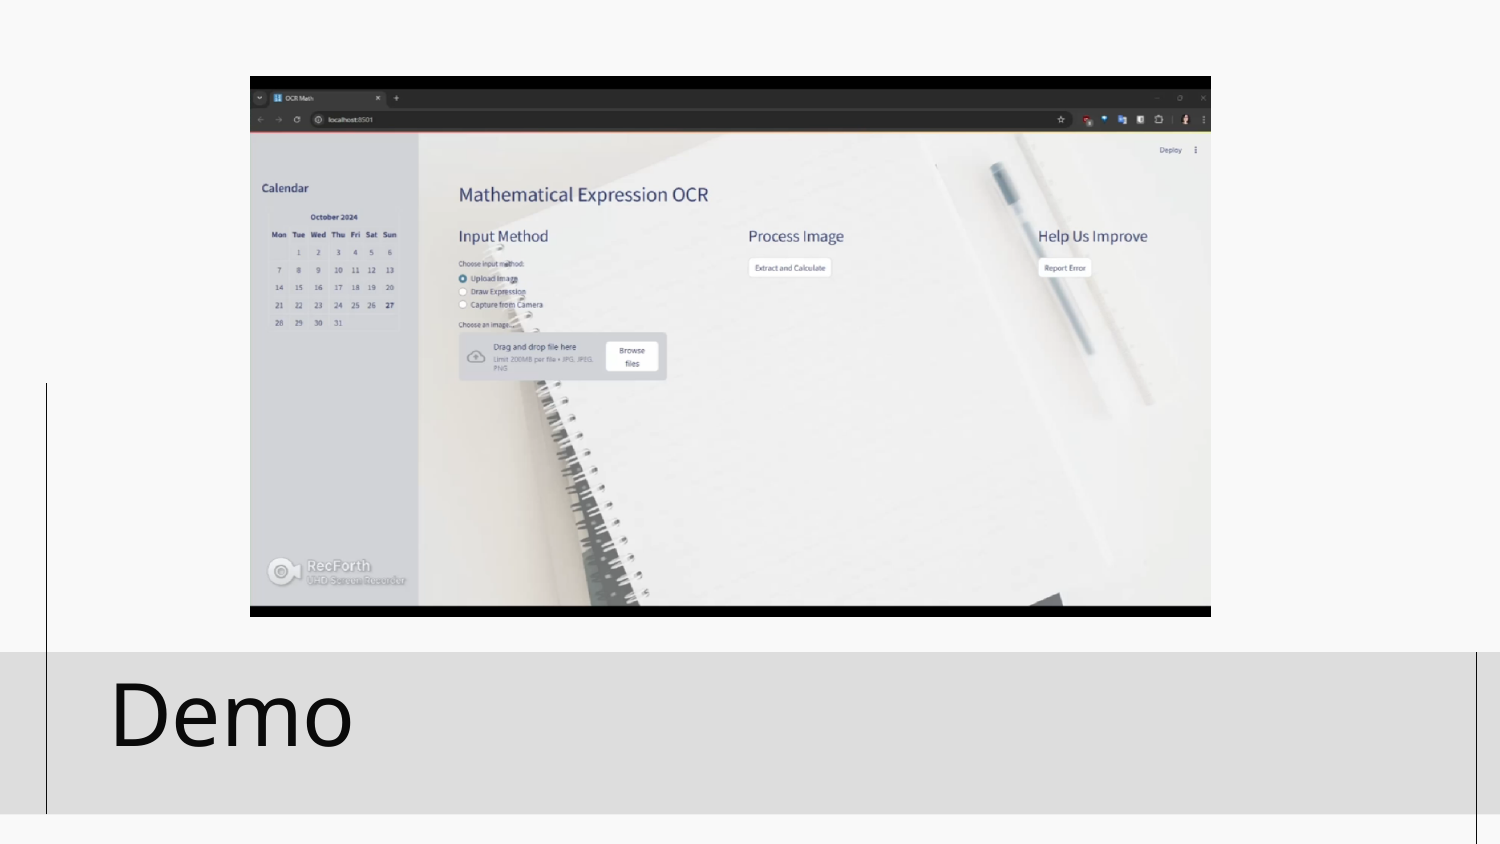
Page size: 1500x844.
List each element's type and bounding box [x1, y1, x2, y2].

text_box [0, 382, 1500, 844]
picture [250, 76, 1212, 617]
